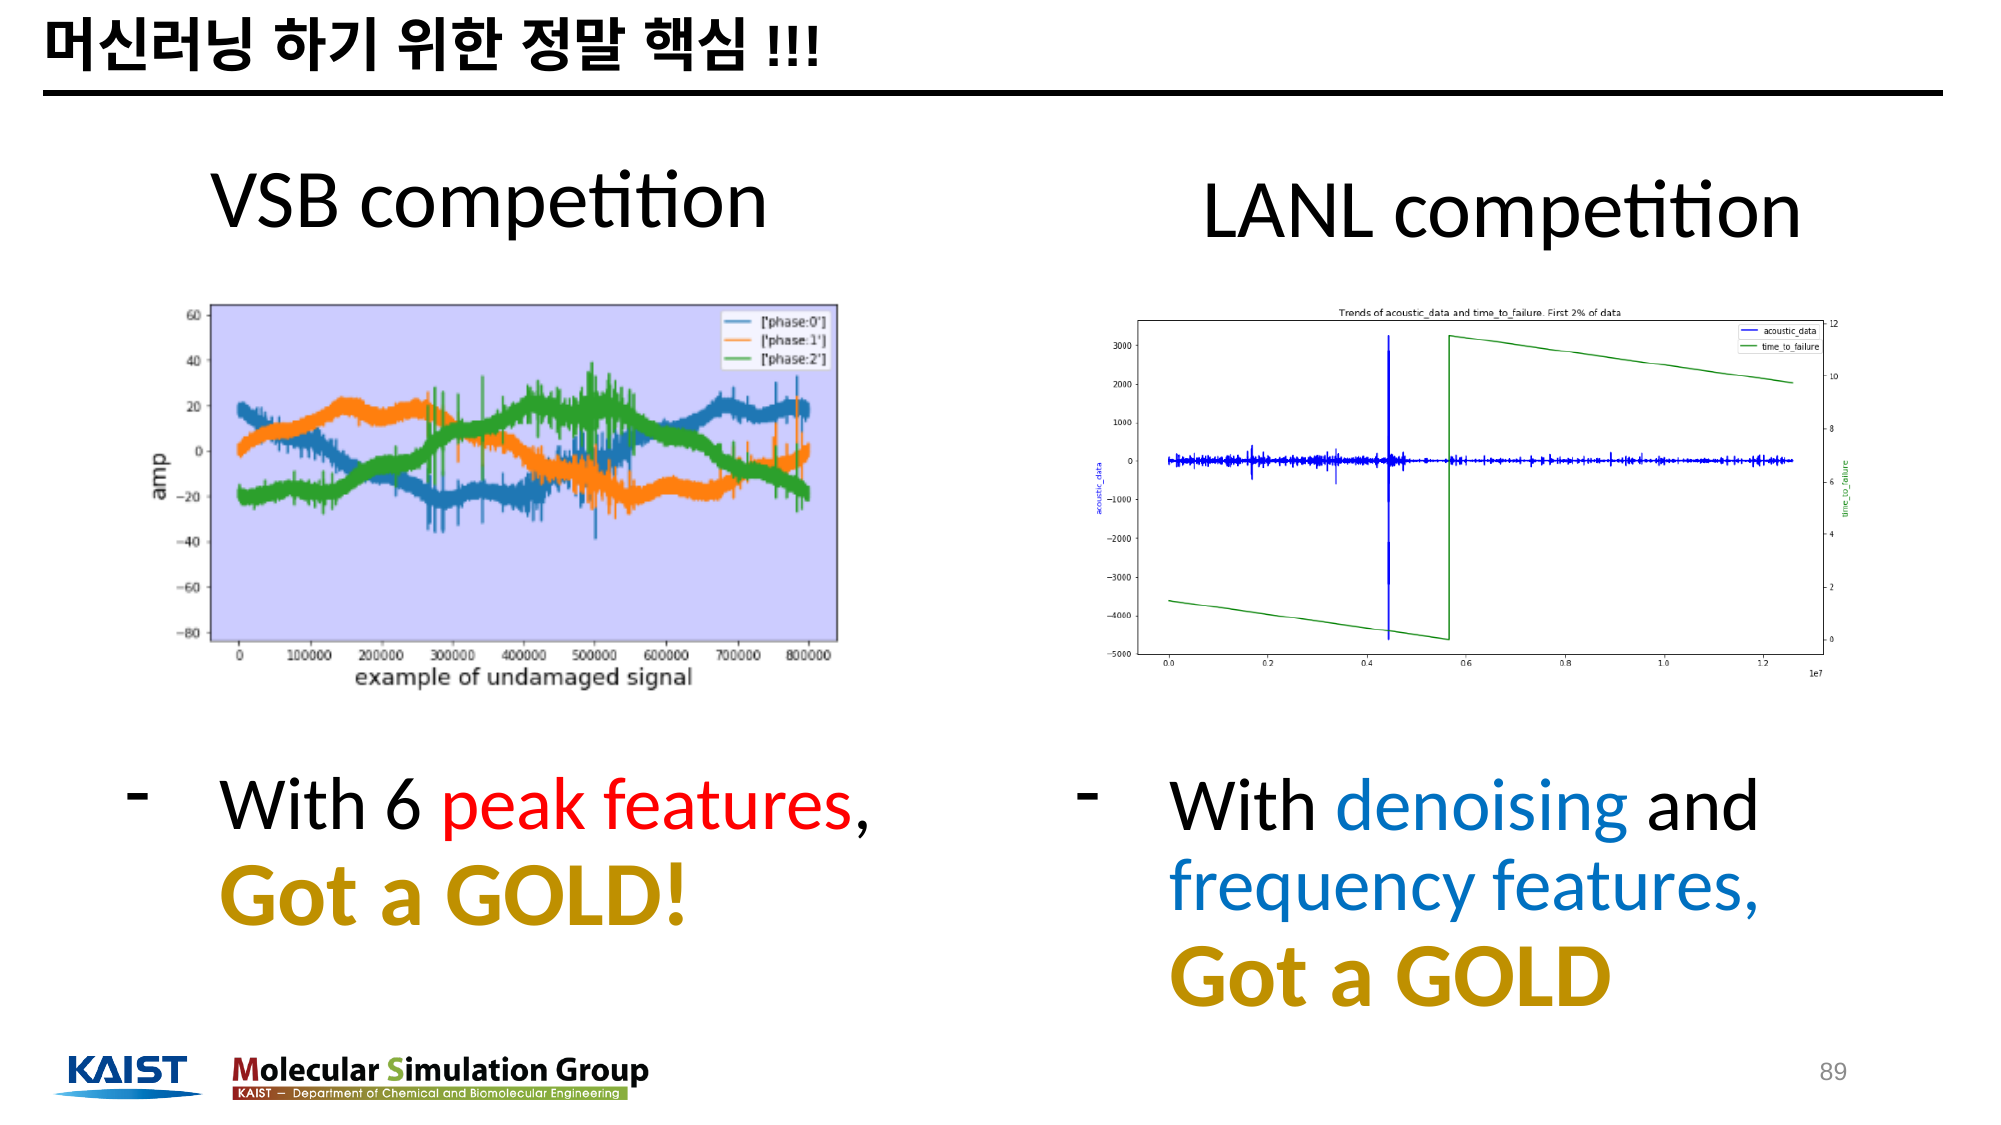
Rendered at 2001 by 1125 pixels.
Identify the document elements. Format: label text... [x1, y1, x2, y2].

picture [1077, 291, 1855, 690]
picture [110, 264, 863, 717]
text_box LANL competition [1013, 158, 1919, 264]
text_box VSB competition [0, 148, 905, 254]
slide_number 89 [1784, 1051, 1863, 1089]
picture [38, 1052, 218, 1103]
picture [231, 1052, 649, 1100]
text_box With 6 peak features, Got a GOLD! [43, 757, 935, 953]
text_box With denoising and frequency features, Got a GOLD [993, 757, 1885, 1034]
title 머신러닝 하기 위한 정말 핵심!!! [28, 2, 1466, 87]
